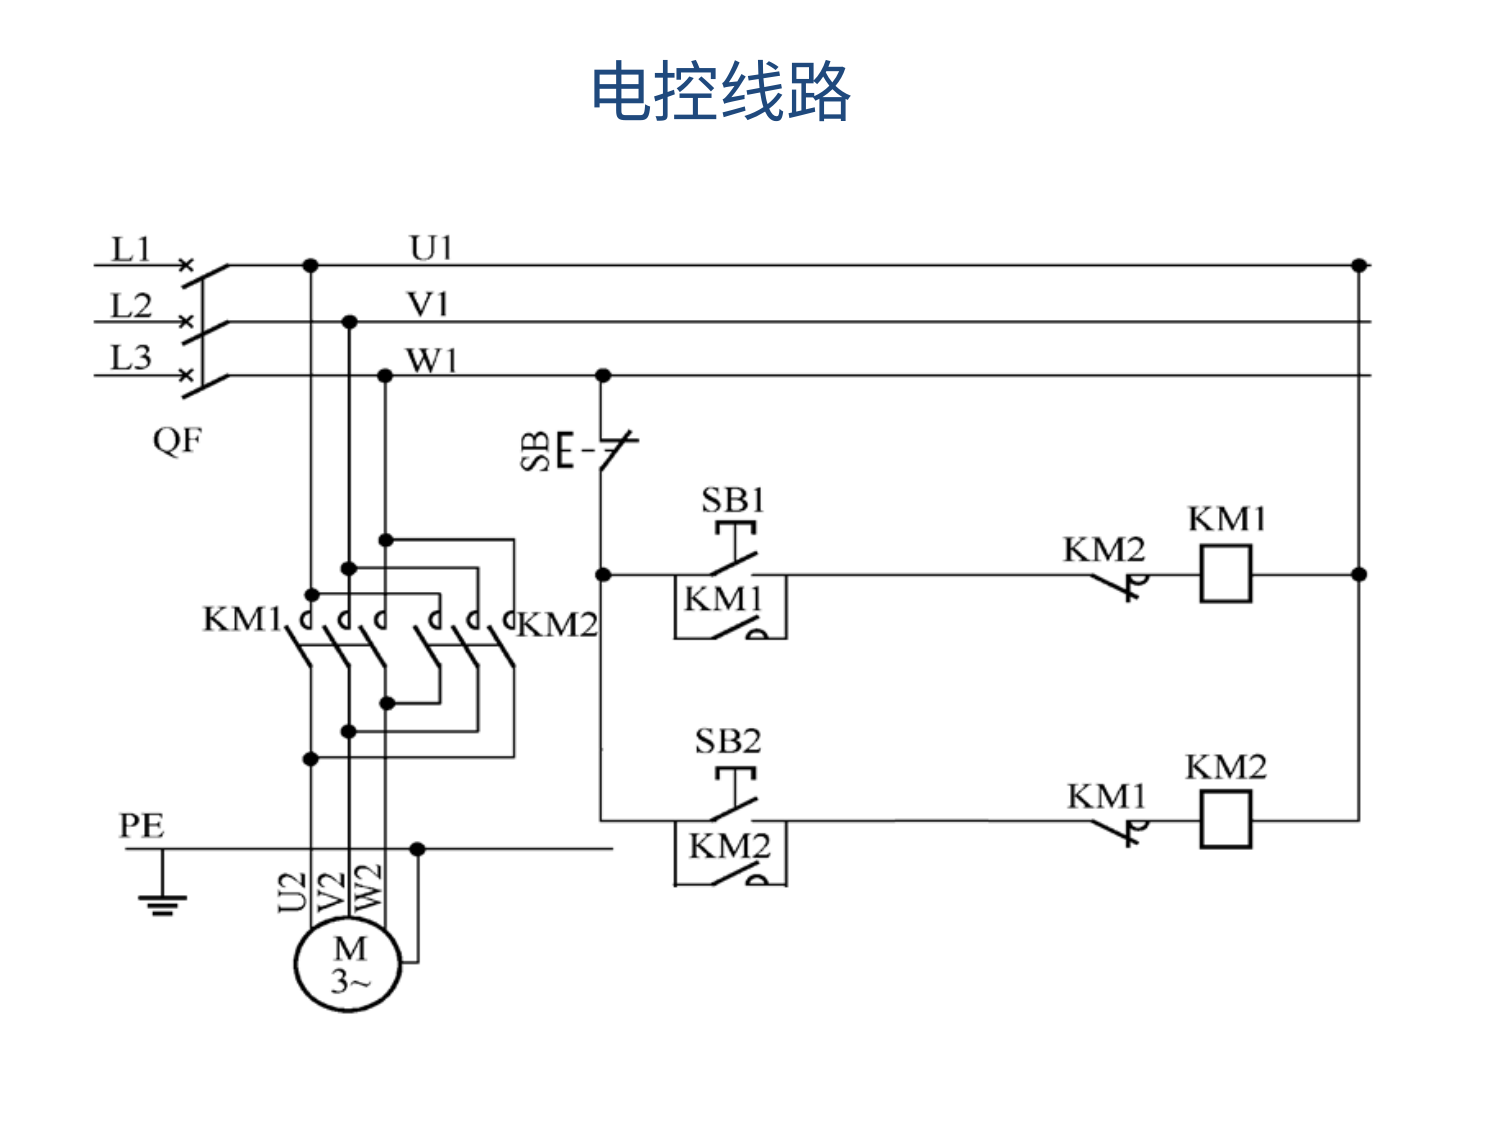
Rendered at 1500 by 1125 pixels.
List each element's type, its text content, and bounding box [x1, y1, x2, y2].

text_box 电控线路 [99, 42, 1340, 138]
picture [17, 183, 1459, 1058]
